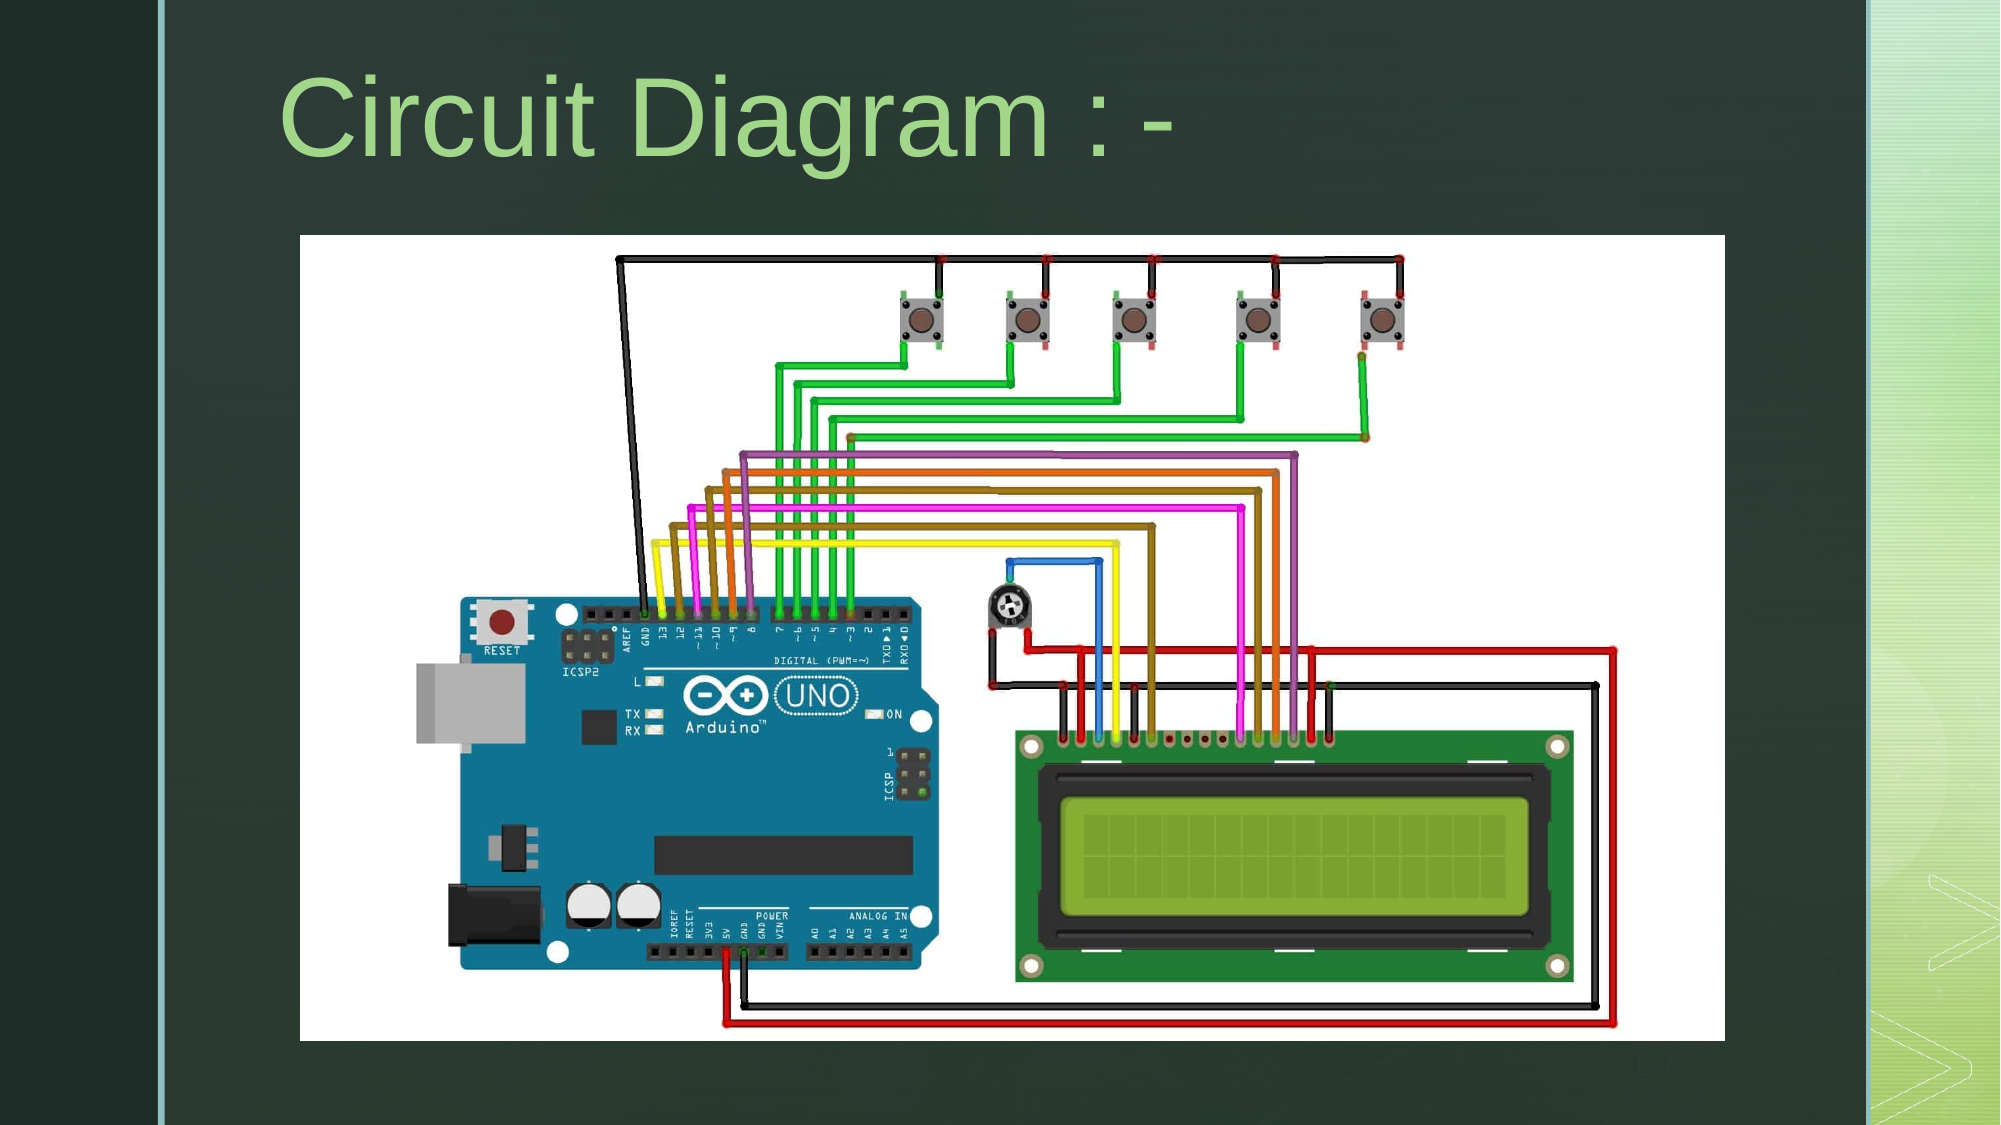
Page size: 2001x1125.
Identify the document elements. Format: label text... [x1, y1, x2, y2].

text_box Circuit Diagram : - [74, 36, 1193, 187]
picture [300, 235, 1726, 1041]
picture [1871, 0, 2001, 1125]
